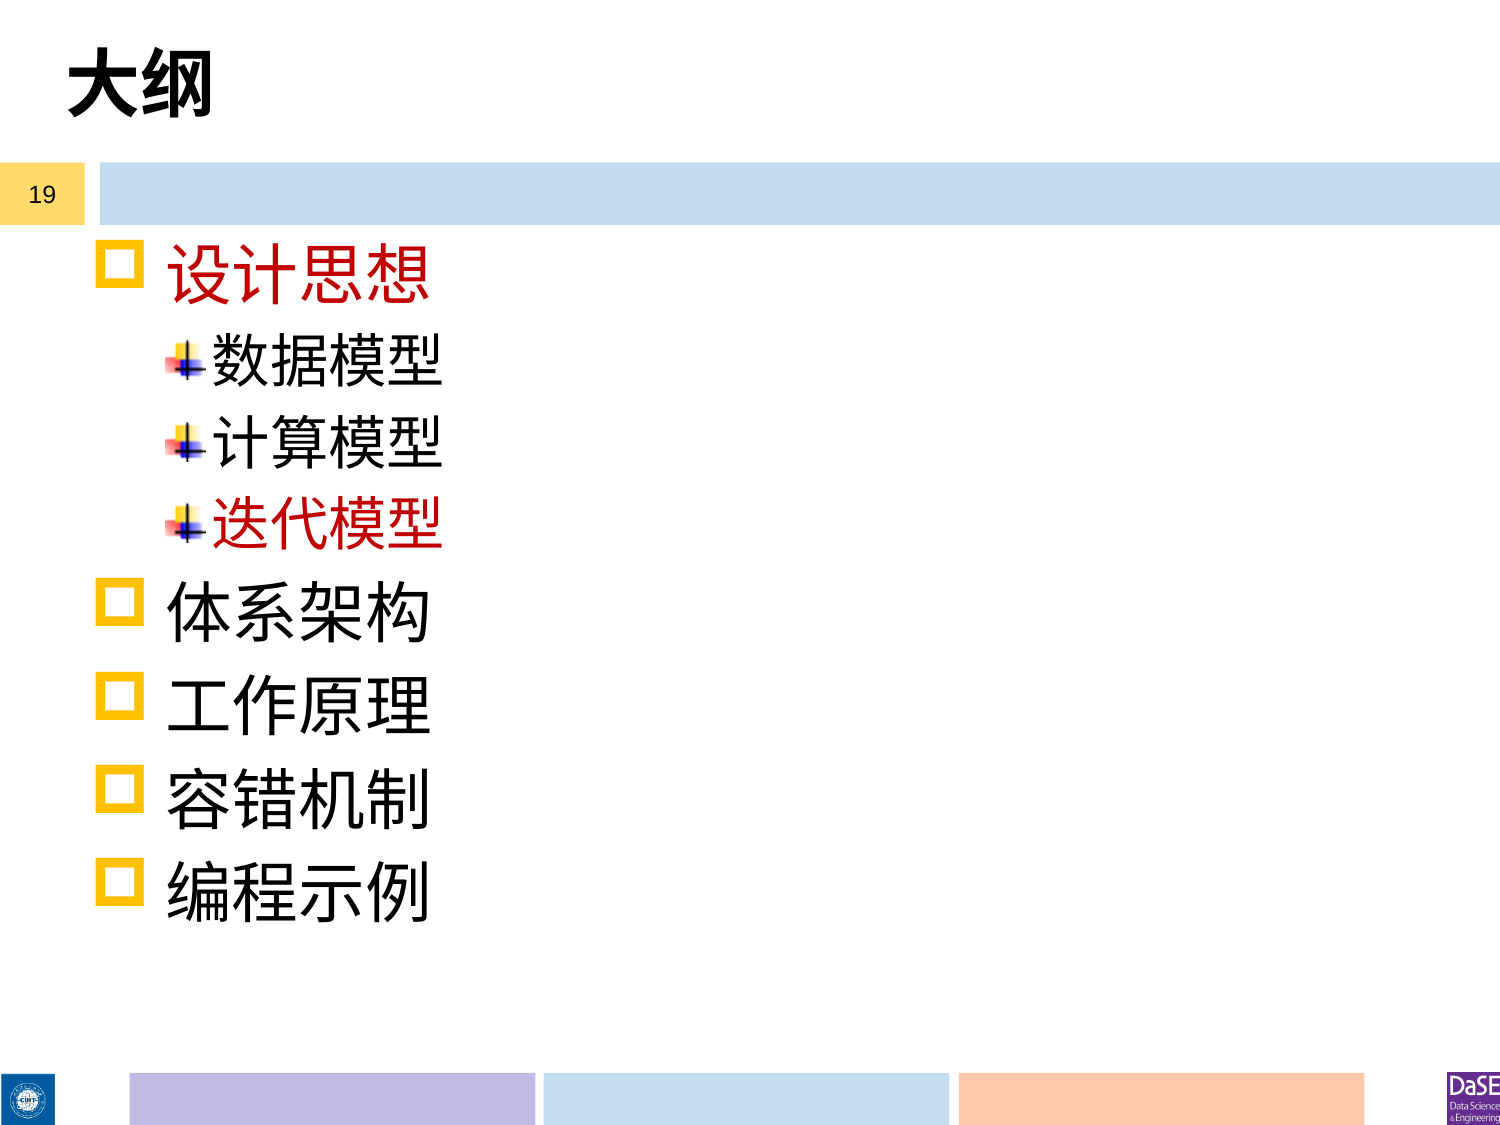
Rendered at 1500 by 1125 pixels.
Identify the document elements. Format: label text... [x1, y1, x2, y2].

picture [165, 420, 206, 462]
picture [165, 501, 206, 543]
picture [165, 338, 206, 380]
picture [0, 1072, 56, 1125]
title 大纲 [50, 0, 1459, 175]
slide_number 19 [0, 162, 85, 225]
picture [1447, 1072, 1500, 1125]
list 设计思想 数据模型 计算模型 迭代模型 体系架构 工作原理 容错机制 编程示例 [75, 224, 1425, 1005]
